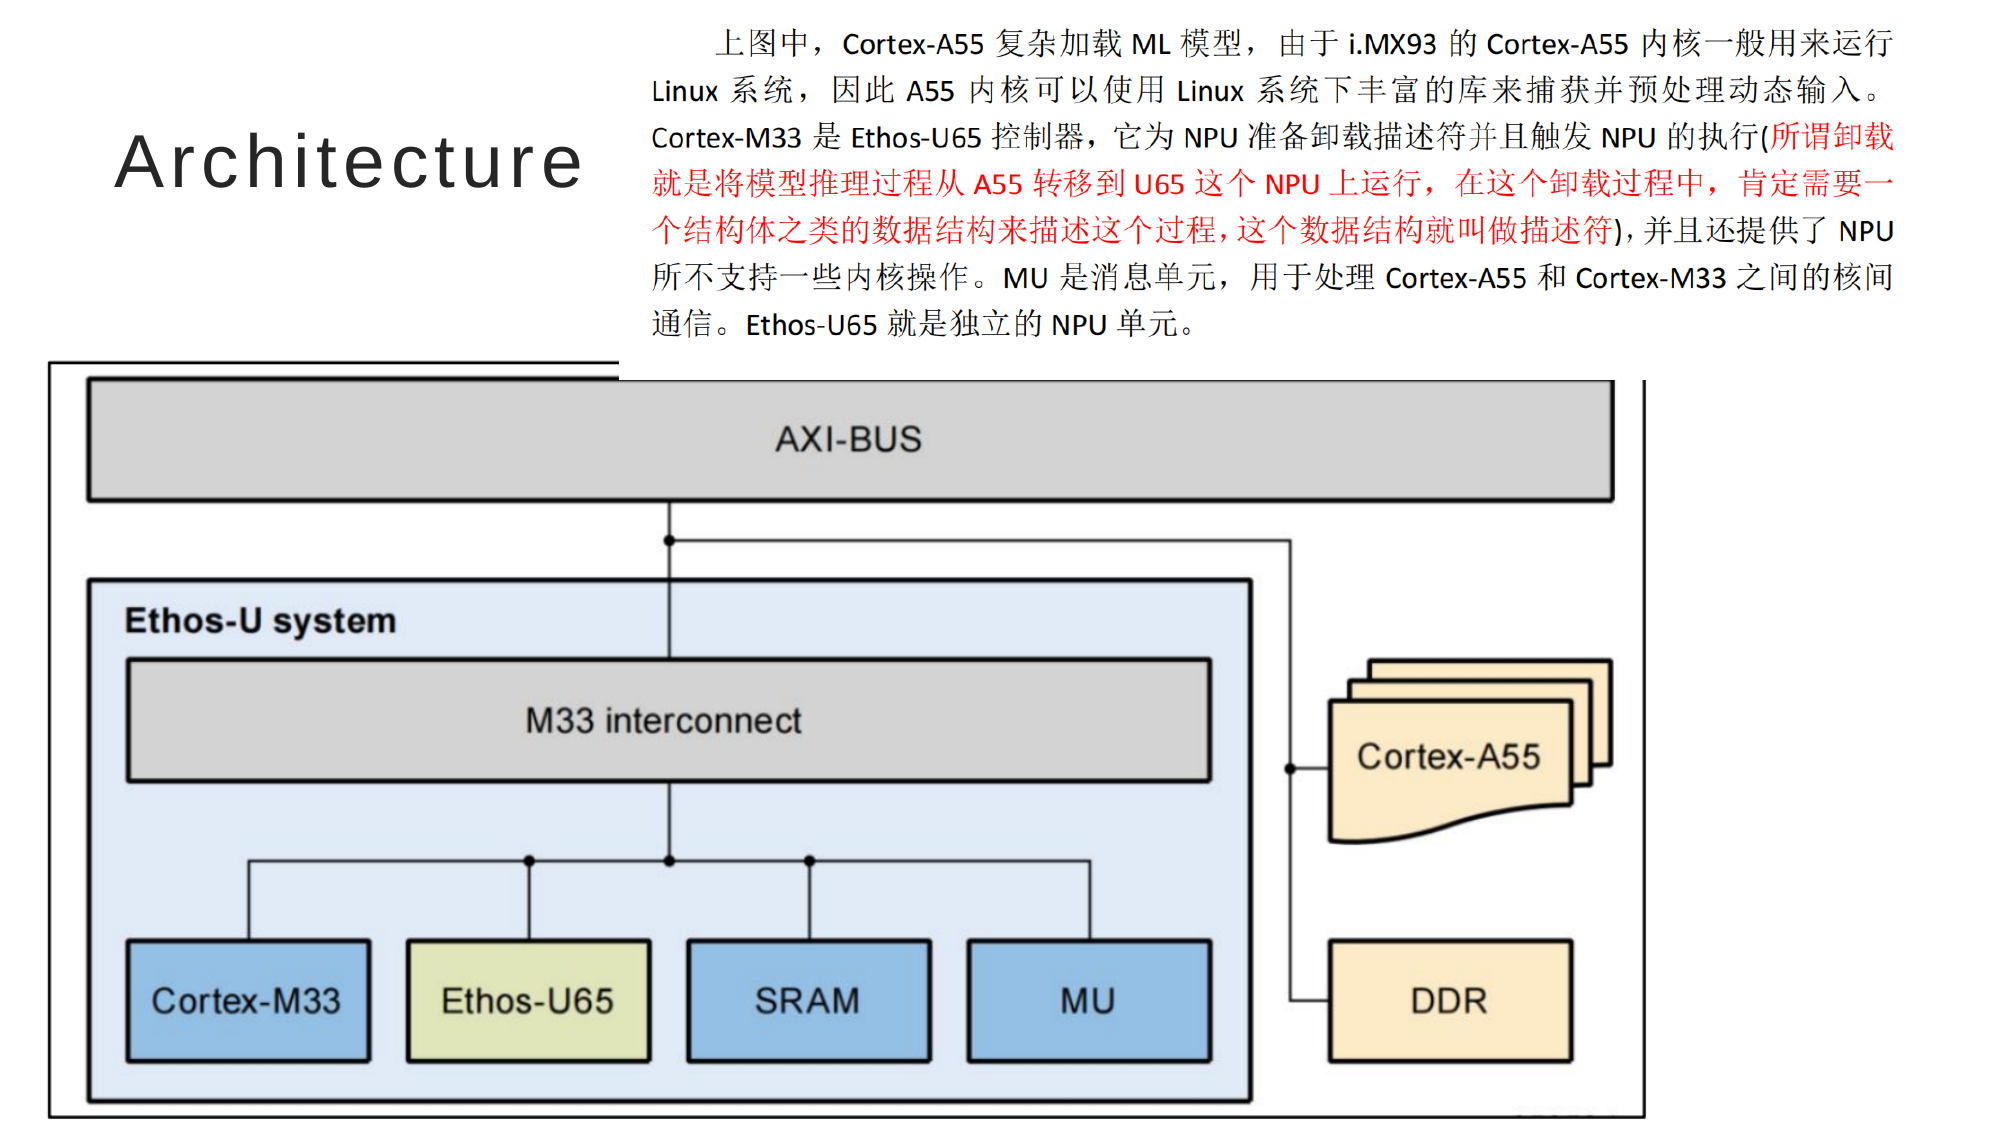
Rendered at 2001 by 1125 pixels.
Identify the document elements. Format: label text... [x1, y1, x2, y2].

title Architecture [99, 99, 618, 216]
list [34, 343, 1671, 1125]
picture [618, 21, 1931, 380]
